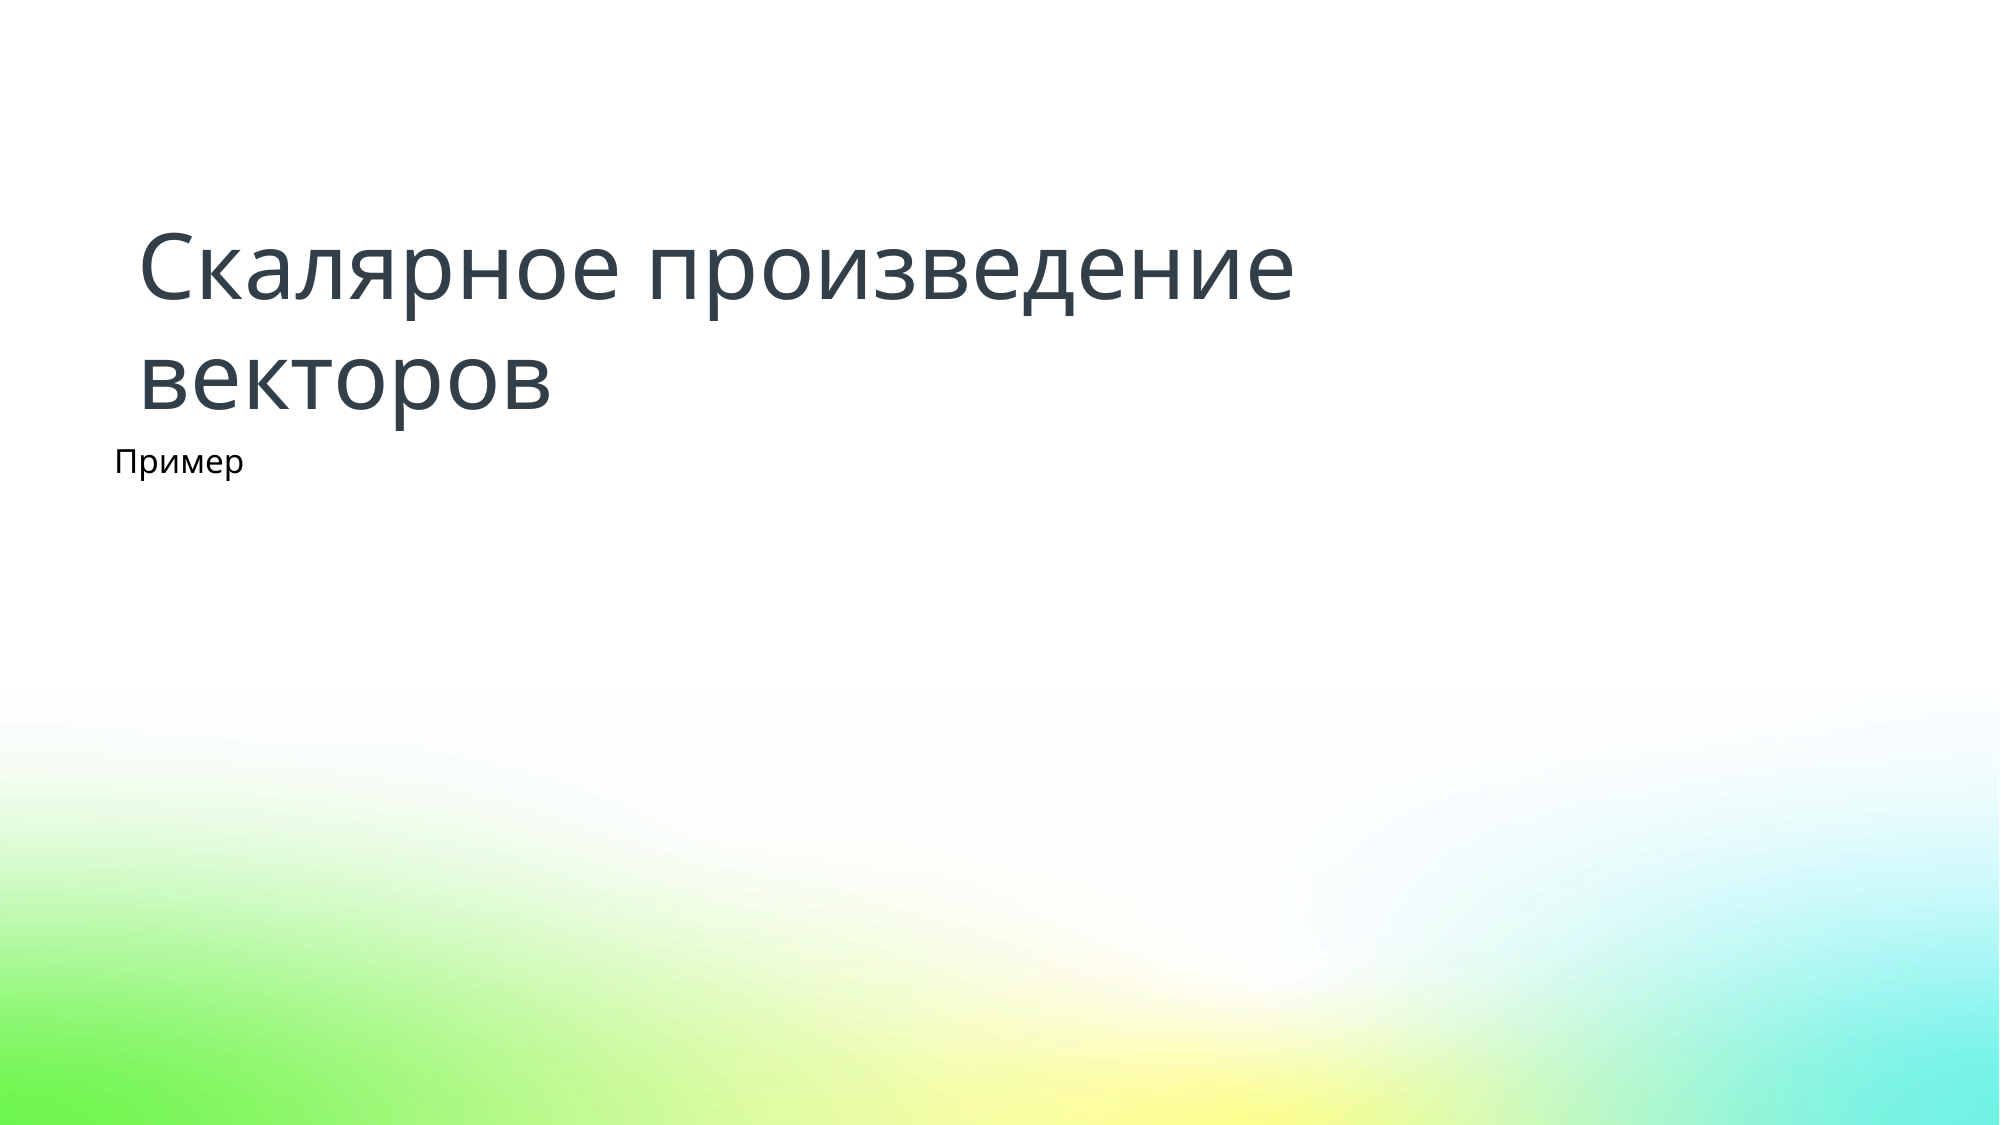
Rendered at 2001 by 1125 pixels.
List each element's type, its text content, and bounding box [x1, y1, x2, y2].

picture [0, 693, 2000, 1125]
text_box Скалярное произведение векторов [137, 208, 1501, 357]
